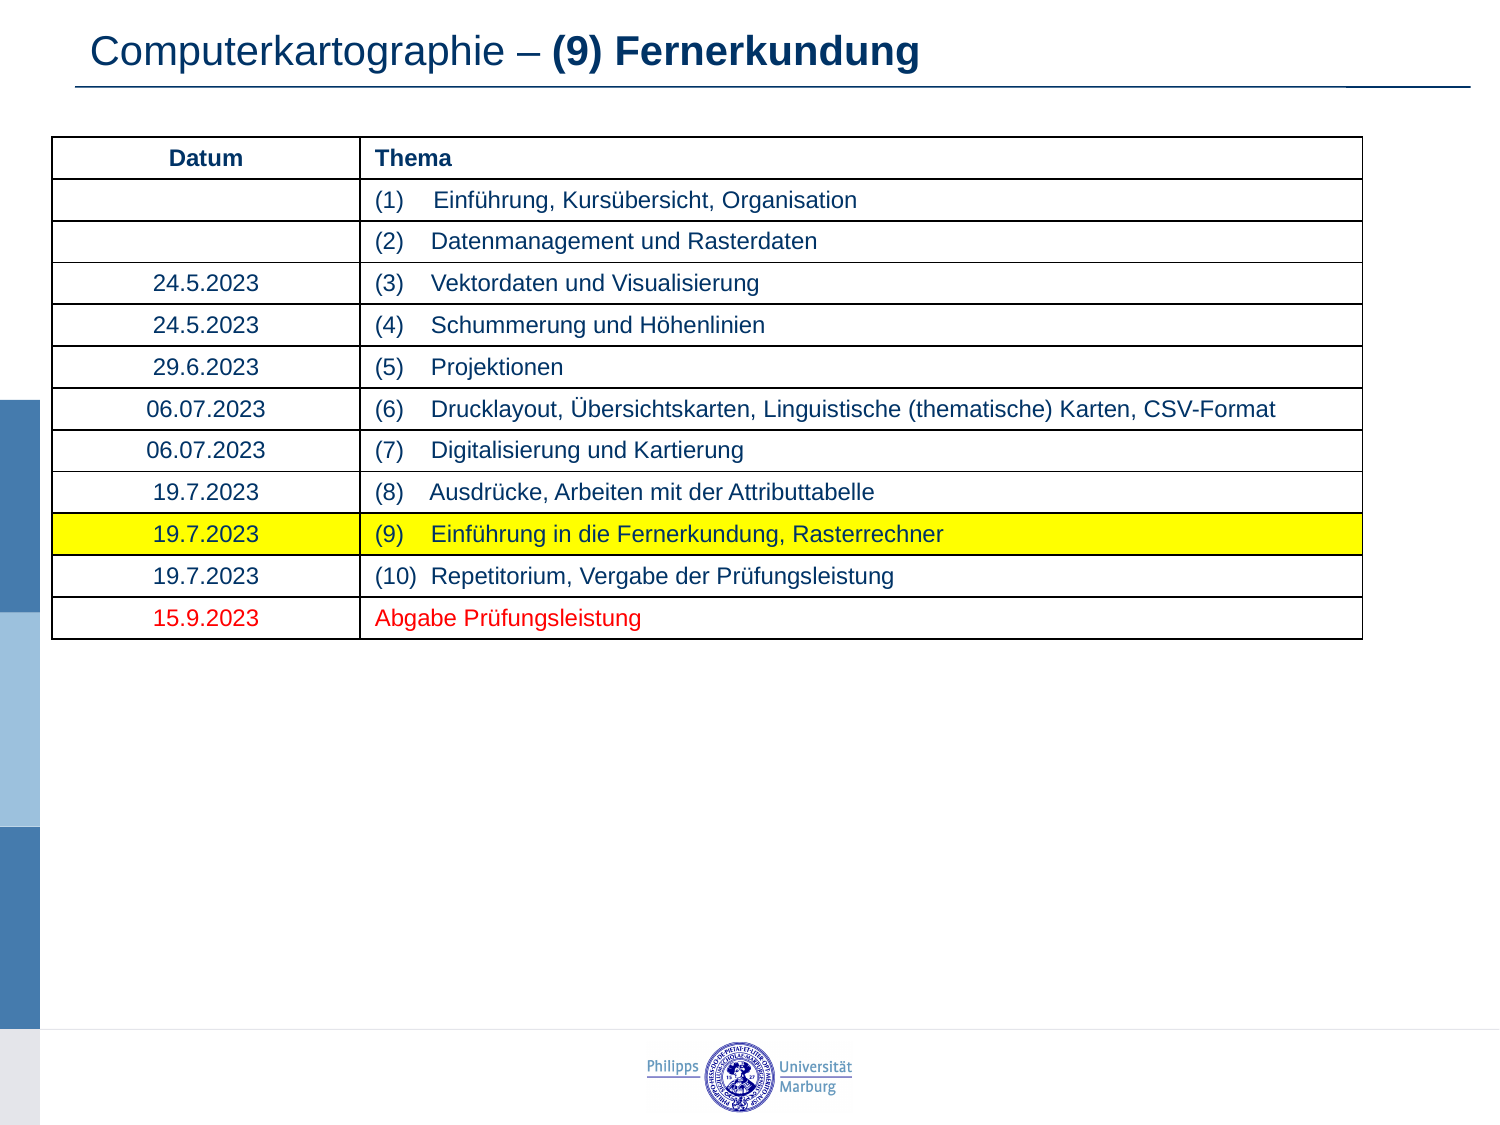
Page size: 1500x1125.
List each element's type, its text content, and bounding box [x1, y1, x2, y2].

table_cell (2) Datenmanagement und Rasterdaten [361, 222, 1362, 262]
table_cell Abgabe Prüfungsleistung [361, 598, 1362, 638]
table_cell 24.5.2023 [53, 263, 359, 303]
table_cell 15.9.2023 [53, 598, 359, 638]
table_cell 24.5.2023 [53, 305, 359, 345]
table_cell [53, 180, 359, 220]
table_cell (5) Projektionen [361, 347, 1362, 387]
table_cell 06.07.2023 [53, 389, 359, 429]
table_cell (8) Ausdrücke, Arbeiten mit der Attributtabelle [361, 472, 1362, 512]
table_cell (7) Digitalisierung und Kartierung [361, 431, 1362, 471]
table_cell (3) Vektordaten und Visualisierung [361, 263, 1362, 303]
table_cell (4) Schummerung und Höhenlinien [361, 305, 1362, 345]
picture [646, 1041, 853, 1113]
table_cell 19.7.2023 [53, 514, 359, 554]
table_cell 19.7.2023 [53, 472, 359, 512]
table_cell 06.07.2023 [53, 431, 359, 471]
table_cell 19.7.2023 [53, 556, 359, 596]
table_cell (10) Repetitorium, Vergabe der Prüfungsleistung [361, 556, 1362, 596]
text_box Computerkartographie – (9) Fernerkundung [74, 7, 1425, 90]
table_cell (6) Drucklayout, Übersichtskarten, Linguistische (thematische) Karten, CSV-Format [361, 389, 1362, 429]
table_cell [53, 222, 359, 262]
table_cell 29.6.2023 [53, 347, 359, 387]
table_cell (1) Einführung, Kursübersicht, Organisation [361, 180, 1362, 220]
table_header Thema [361, 138, 1362, 178]
table_header Datum [53, 138, 359, 178]
table_cell (9) Einführung in die Fernerkundung, Rasterrechner [361, 514, 1362, 554]
